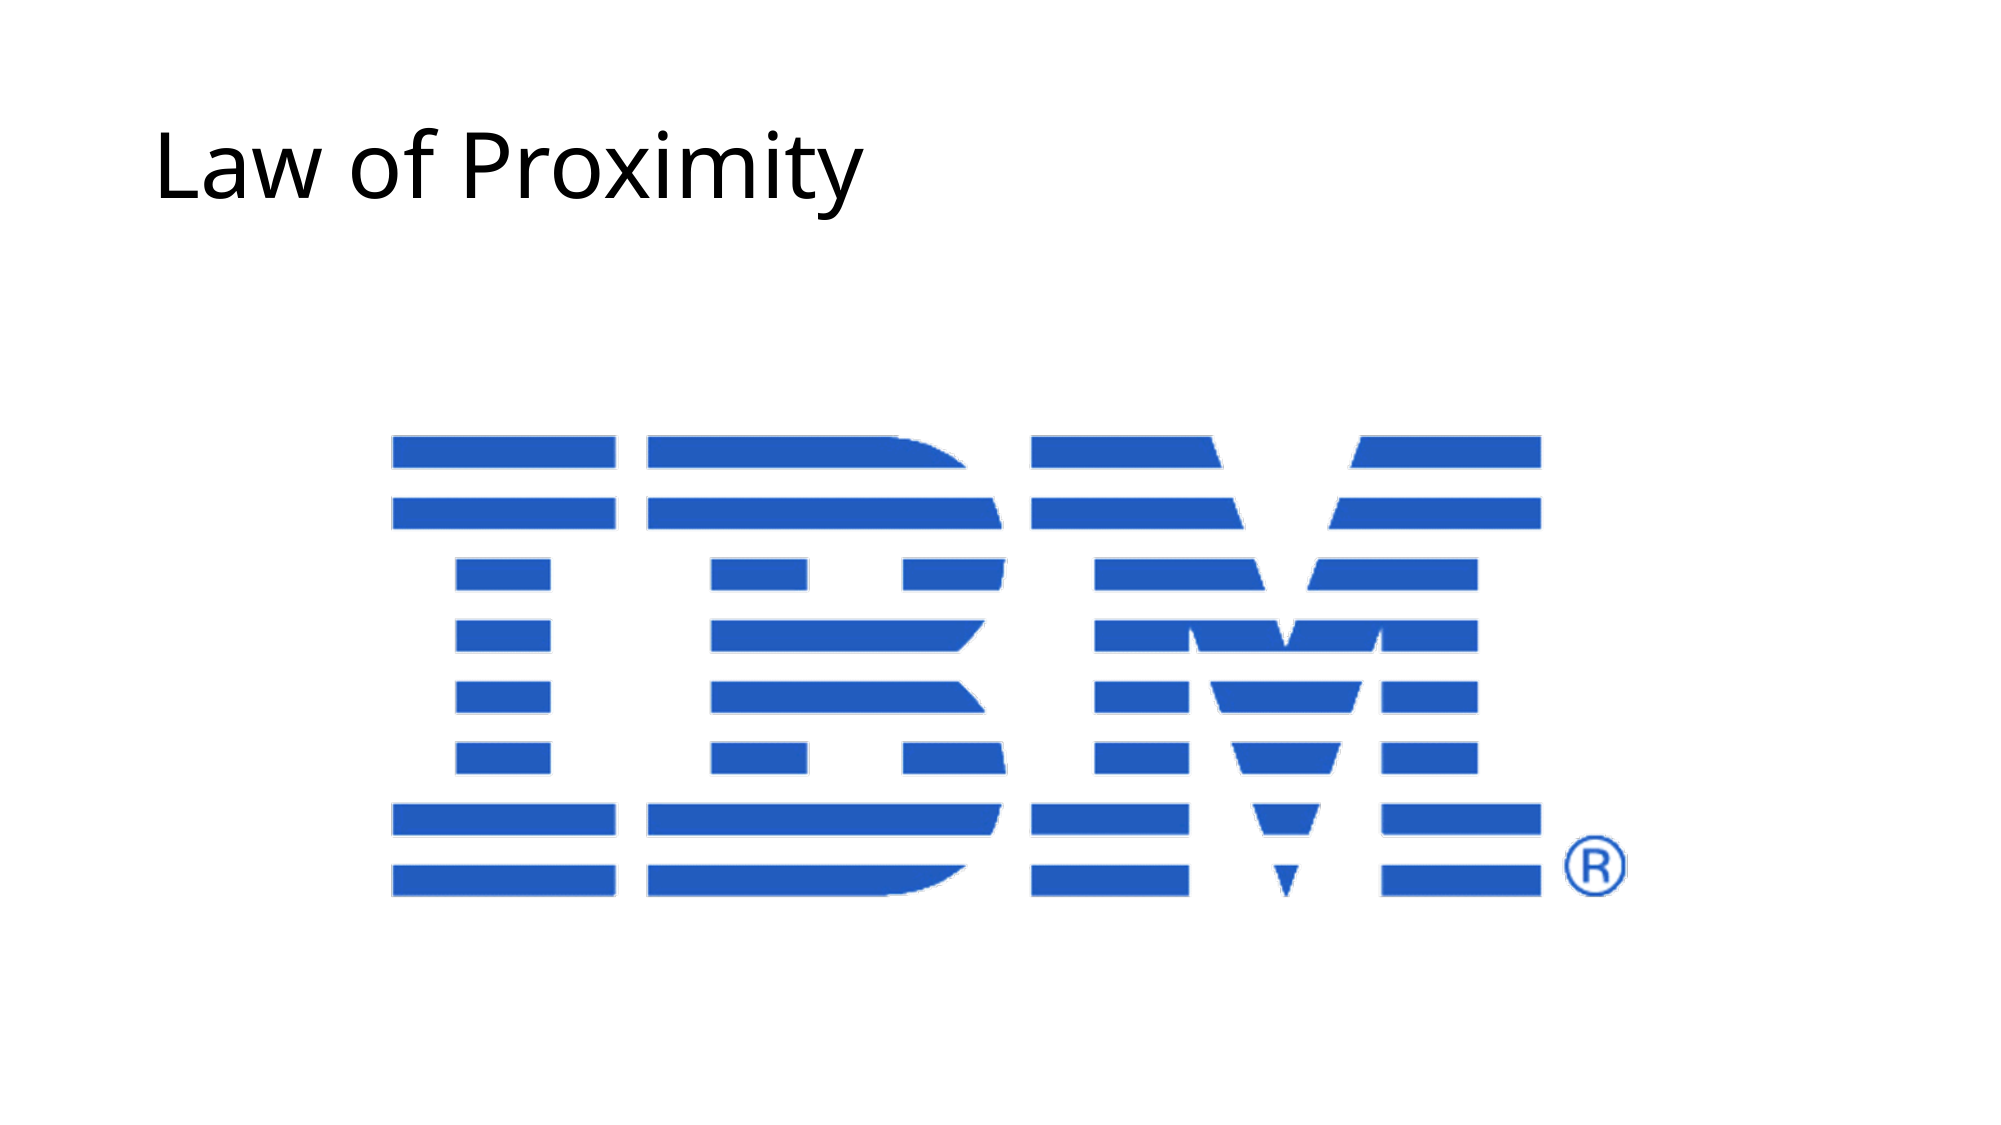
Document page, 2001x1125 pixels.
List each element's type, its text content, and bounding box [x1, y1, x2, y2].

title Law of Proximity [137, 59, 1863, 278]
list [353, 332, 1647, 980]
